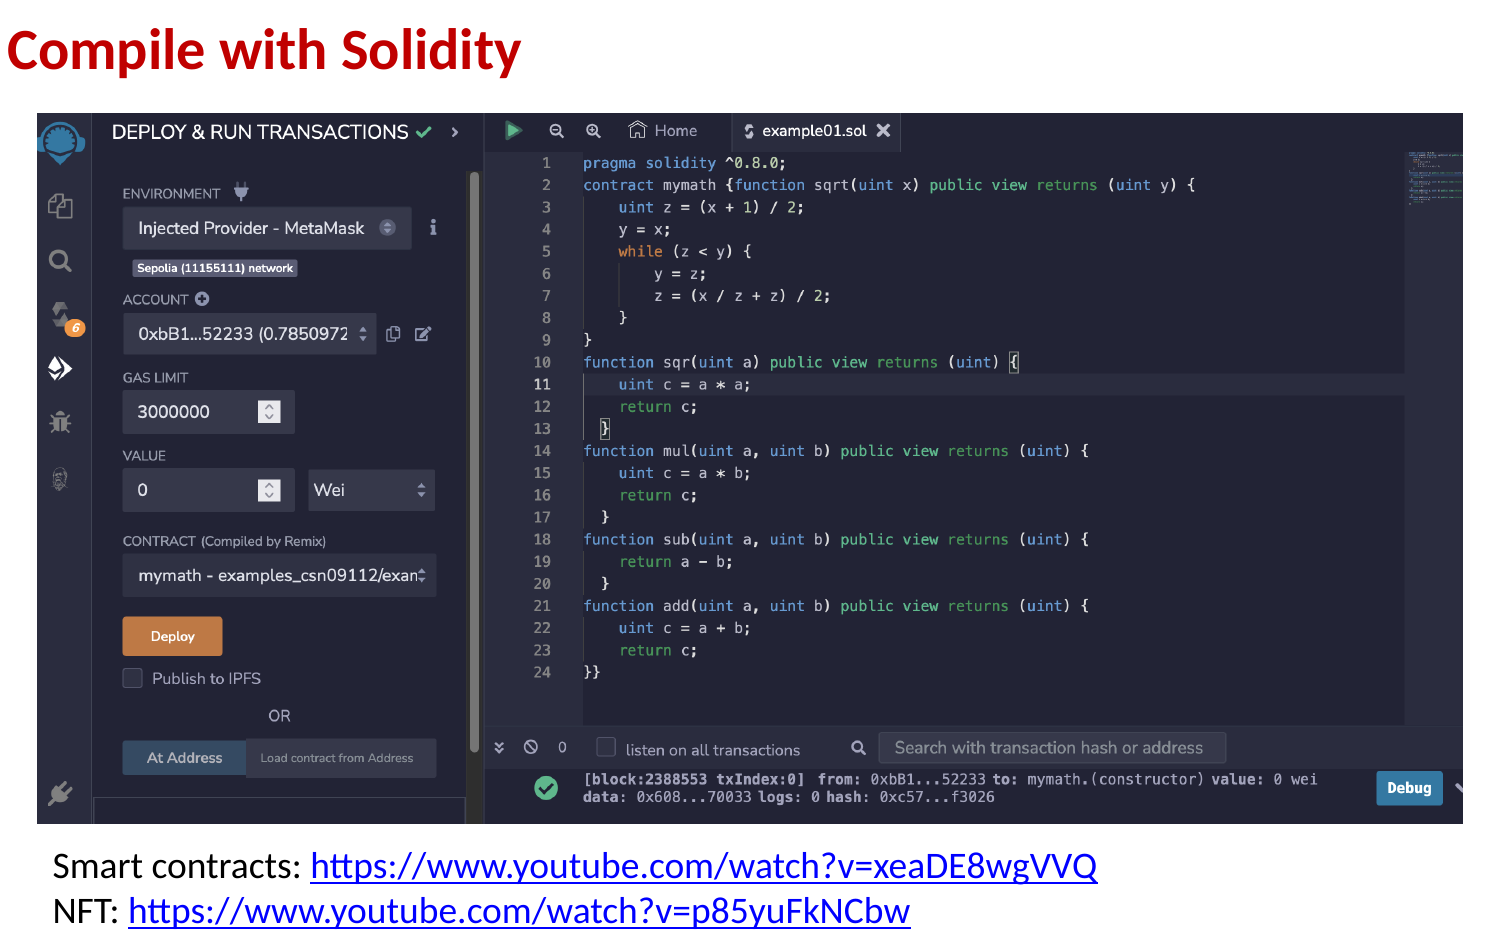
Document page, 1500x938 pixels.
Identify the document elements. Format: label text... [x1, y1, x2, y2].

title Compile with Solidity [0, 0, 1351, 126]
picture [37, 113, 1463, 825]
text_box Smart contracts: https://www.youtube.com/watch?v=xeaDE8wgVVQ NFT: https://www.youtube.com/watch?v=p85yuFkNCbw [44, 834, 1180, 938]
